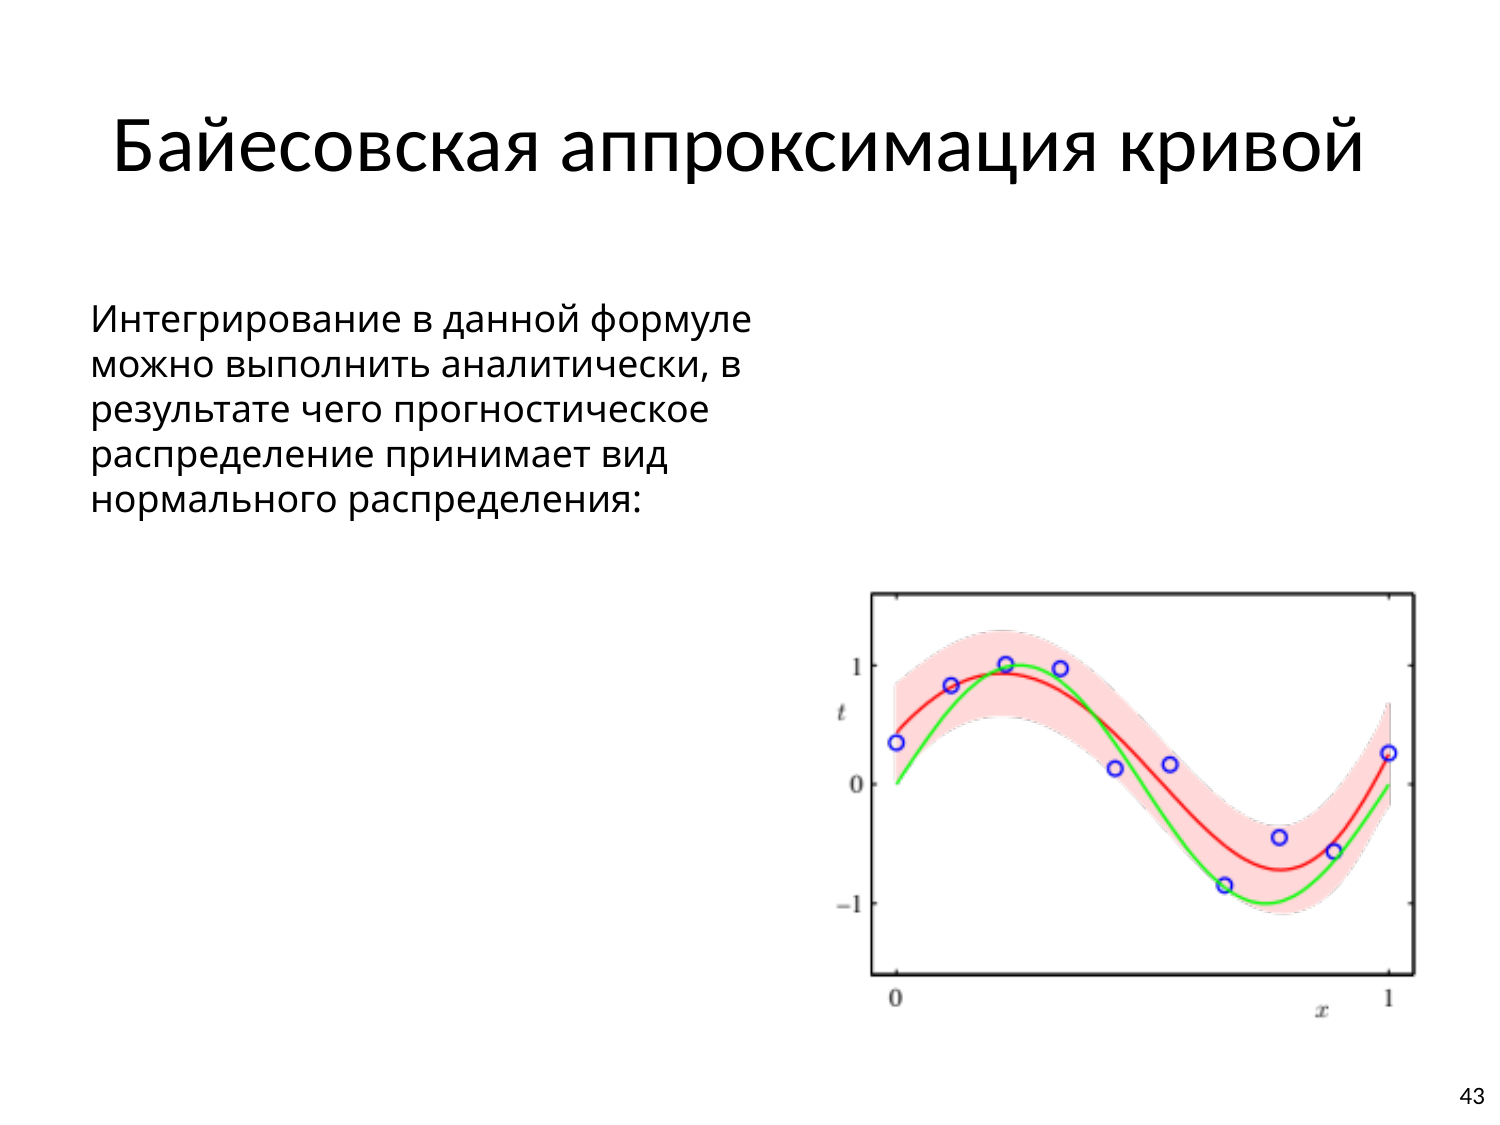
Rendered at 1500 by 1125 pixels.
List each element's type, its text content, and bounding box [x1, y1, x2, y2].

slide_number 43 [1149, 1065, 1500, 1125]
title Байесовская аппроксимация кривой [75, 45, 1425, 233]
picture [822, 584, 1426, 1035]
